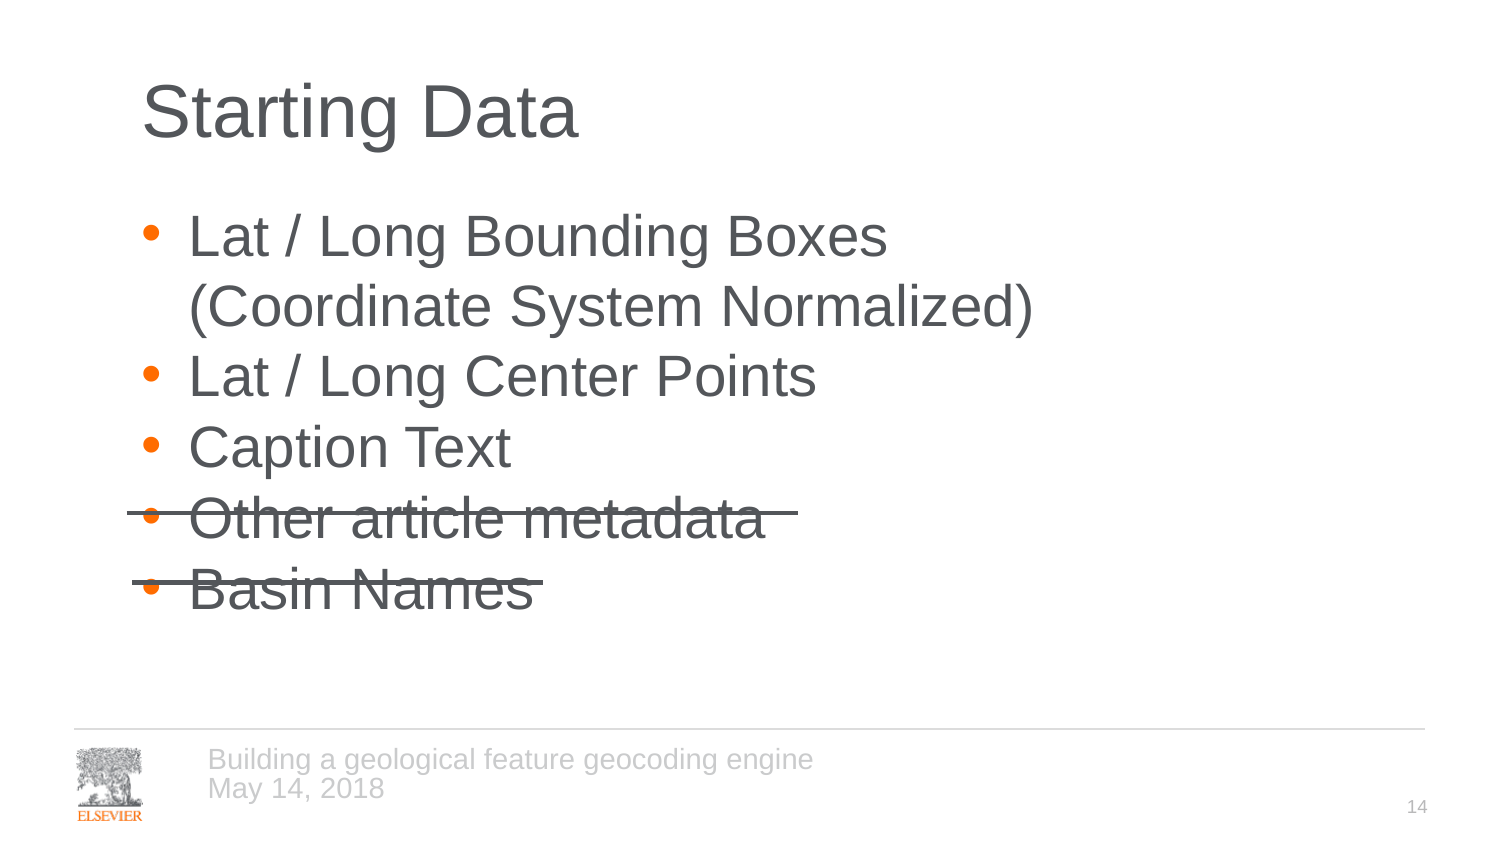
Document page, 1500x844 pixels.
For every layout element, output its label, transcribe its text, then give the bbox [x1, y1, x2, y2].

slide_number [207, 775, 714, 798]
footer Building a geological feature geocoding engine [207, 746, 946, 769]
picture [76, 747, 143, 821]
list Lat / Long Bounding Boxes (Coordinate System Normalized) Lat / Long Center Points Caption Text Other article metadata Basin Names [126, 114, 1428, 712]
slide_number 14 [1105, 795, 1443, 818]
title Starting Data [126, 52, 1428, 114]
